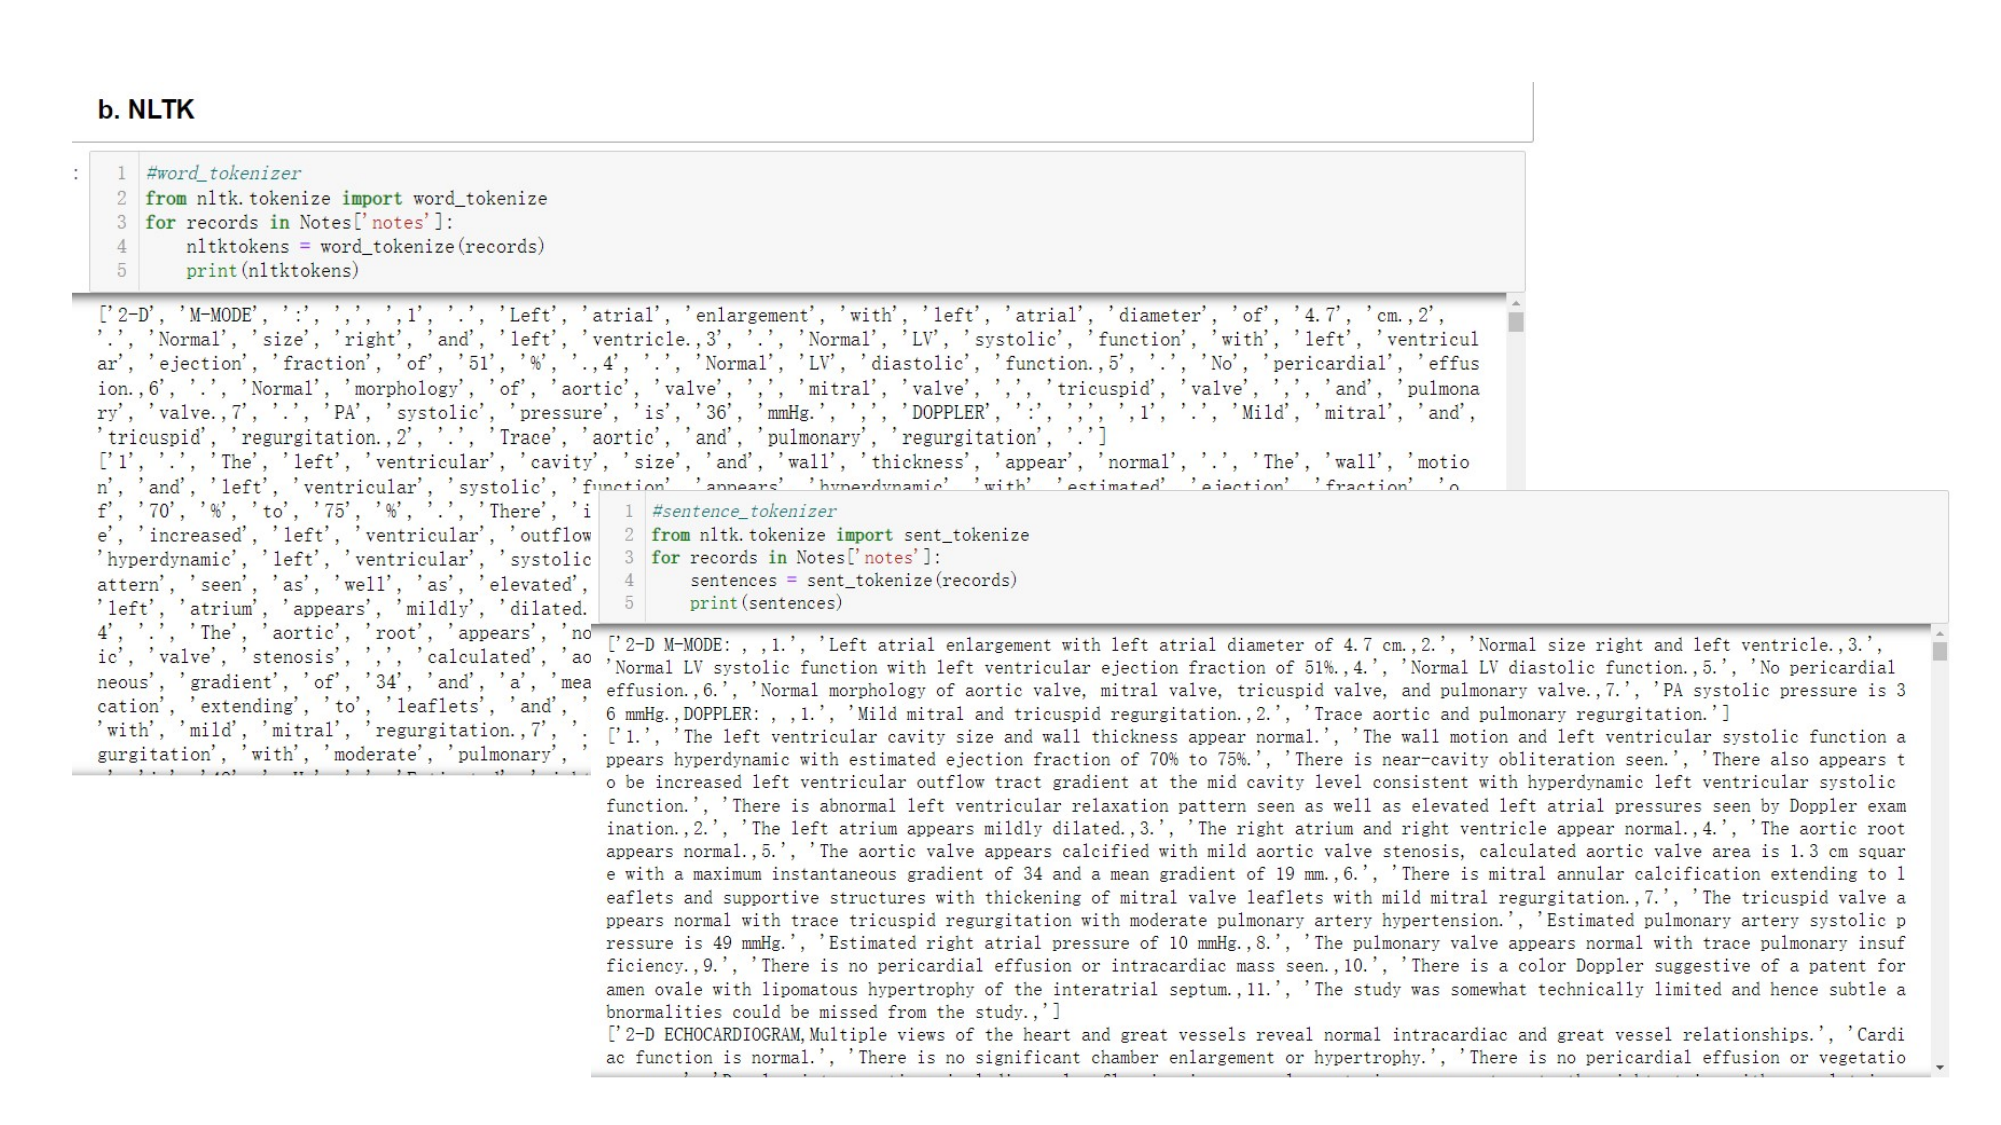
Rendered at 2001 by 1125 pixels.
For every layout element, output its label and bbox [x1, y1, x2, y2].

picture [72, 82, 1960, 1086]
